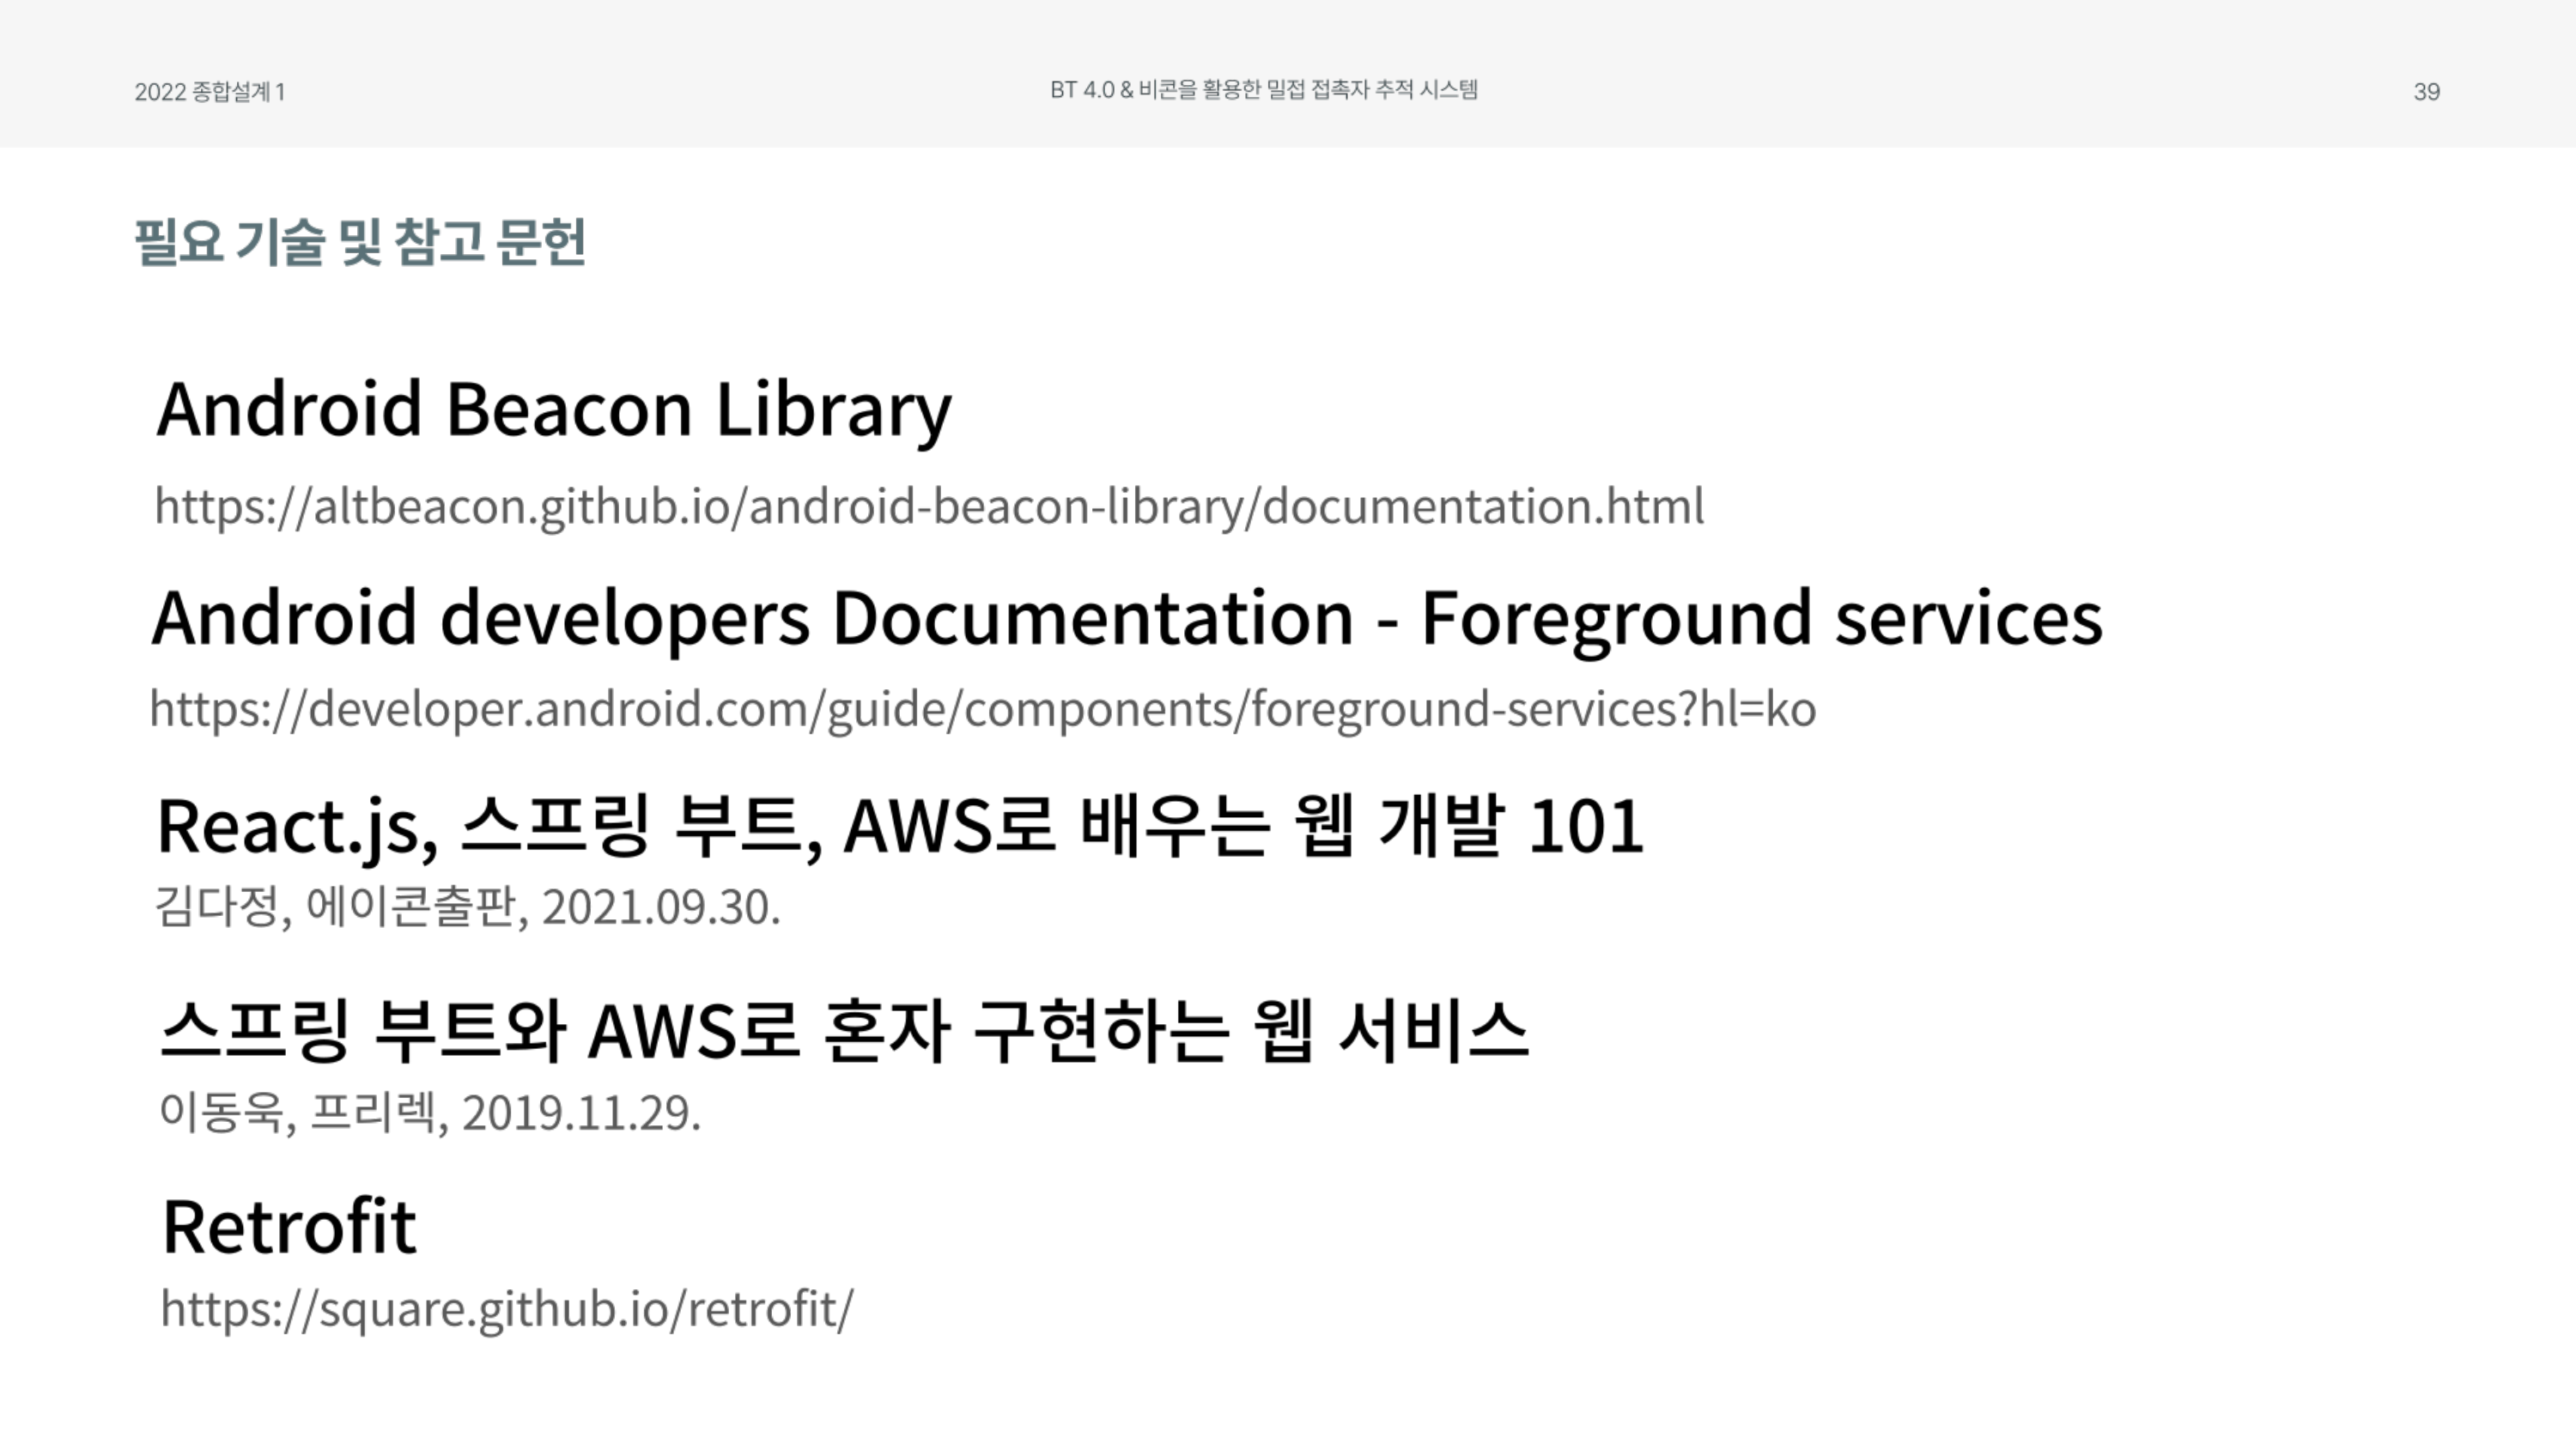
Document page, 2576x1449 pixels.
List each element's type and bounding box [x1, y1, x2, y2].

text_box [160, 1173, 2372, 1339]
text_box [0, 0, 2576, 148]
text_box [154, 772, 1877, 937]
picture [1018, 70, 1488, 111]
picture [130, 71, 294, 112]
text_box [158, 977, 2371, 1143]
picture [141, 344, 2135, 760]
picture [148, 967, 1561, 1161]
picture [2257, 71, 2451, 111]
picture [125, 197, 610, 292]
picture [149, 1162, 877, 1360]
text_box [149, 564, 2365, 740]
picture [140, 761, 1679, 955]
